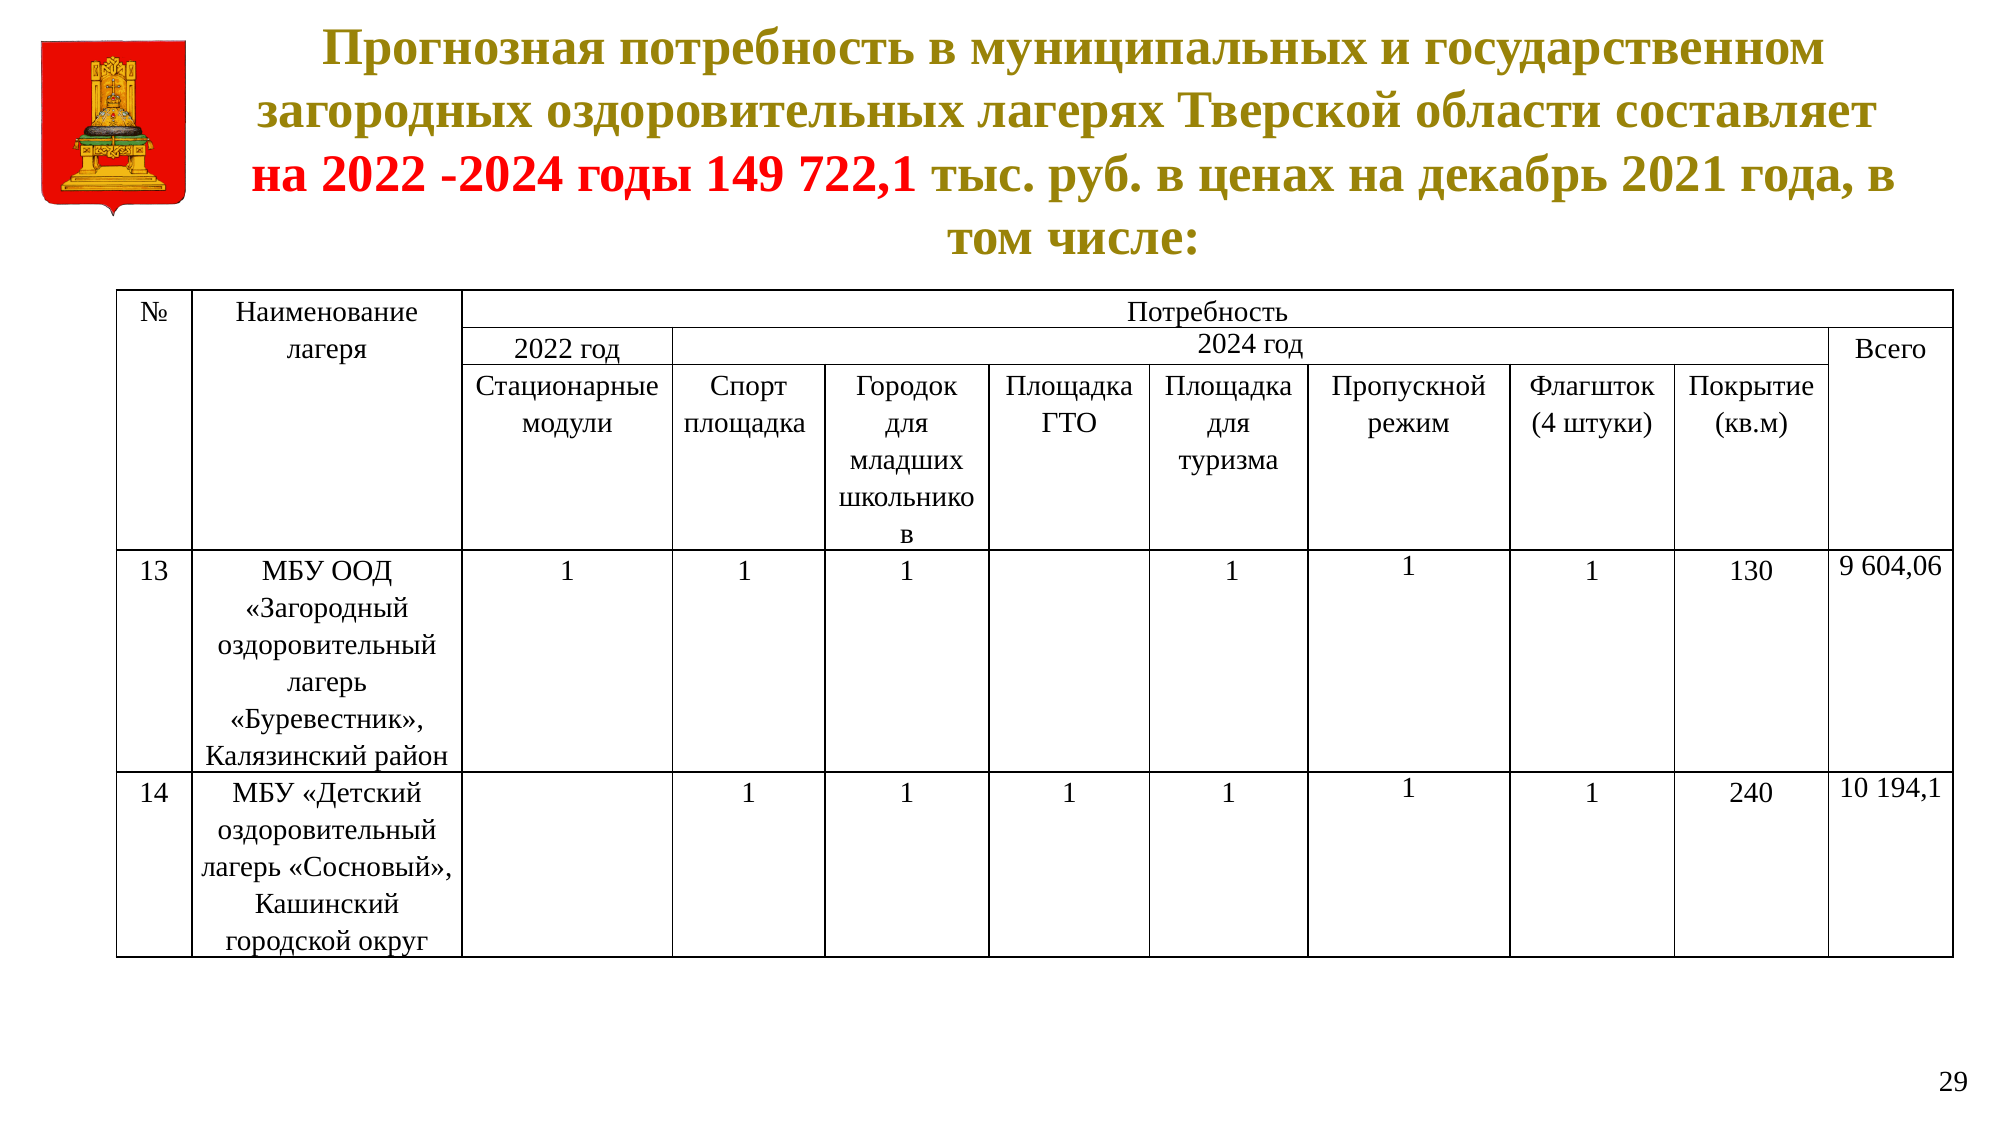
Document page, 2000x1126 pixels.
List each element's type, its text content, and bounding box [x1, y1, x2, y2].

table_cell 1 [463, 551, 672, 771]
table_cell [463, 773, 672, 956]
text_box 29 [1924, 1054, 1984, 1105]
table_cell 1 [1511, 551, 1674, 771]
table_cell 1 [1150, 773, 1307, 956]
table_cell Стационарные модули [463, 365, 672, 549]
table_cell 2022 год [463, 328, 672, 364]
table_cell 14 [117, 773, 191, 956]
table_cell Покрытие (кв.м) [1675, 365, 1828, 549]
table_cell 1 [1309, 551, 1509, 771]
table_cell 10 194,1 [1829, 773, 1952, 956]
table_cell Городок для младших школьников [826, 365, 988, 549]
table_header № [117, 291, 191, 549]
table_cell Пропускной режим [1309, 365, 1509, 549]
table_cell Площадка ГТО [990, 365, 1149, 549]
table_cell 1 [1309, 773, 1509, 956]
table_cell 13 [117, 551, 191, 771]
table_cell 240 [1675, 773, 1828, 956]
table_cell 1 [990, 773, 1149, 956]
table_cell [990, 551, 1149, 771]
table_cell 1 [1150, 551, 1307, 771]
table_cell 1 [673, 551, 824, 771]
table_cell Флагшток (4 штуки) [1511, 365, 1674, 549]
table_cell Всего [1829, 328, 1952, 549]
table_cell 2024 год [673, 328, 1828, 364]
table_cell Площадка для туризма [1150, 365, 1307, 549]
table_cell 1 [673, 773, 824, 956]
text_box Прогнозная потребность в муниципальных и государственном загородных оздоровительных лагерях Тверской области составляет на 2022 -2024 годы 149 722,1 тыс. руб. в ценах на декабрь 2021 года, в том числе: [196, 31, 1954, 183]
table_header Потребность [463, 291, 1952, 327]
table_cell 1 [826, 551, 988, 771]
picture [37, 31, 196, 226]
table_cell 130 [1675, 551, 1828, 771]
table_cell МБУ ООД «Загородный оздоровительный лагерь «Буревестник», Калязинский район [193, 551, 461, 771]
table_cell МБУ «Детский оздоровительный лагерь «Сосновый», Кашинский городской округ [193, 773, 461, 956]
table_cell 9 604,06 [1829, 551, 1952, 771]
table_cell Спорт площадка [673, 365, 824, 549]
table_cell 1 [1511, 773, 1674, 956]
table_header Наименование лагеря [193, 291, 461, 549]
table_cell 1 [826, 773, 988, 956]
